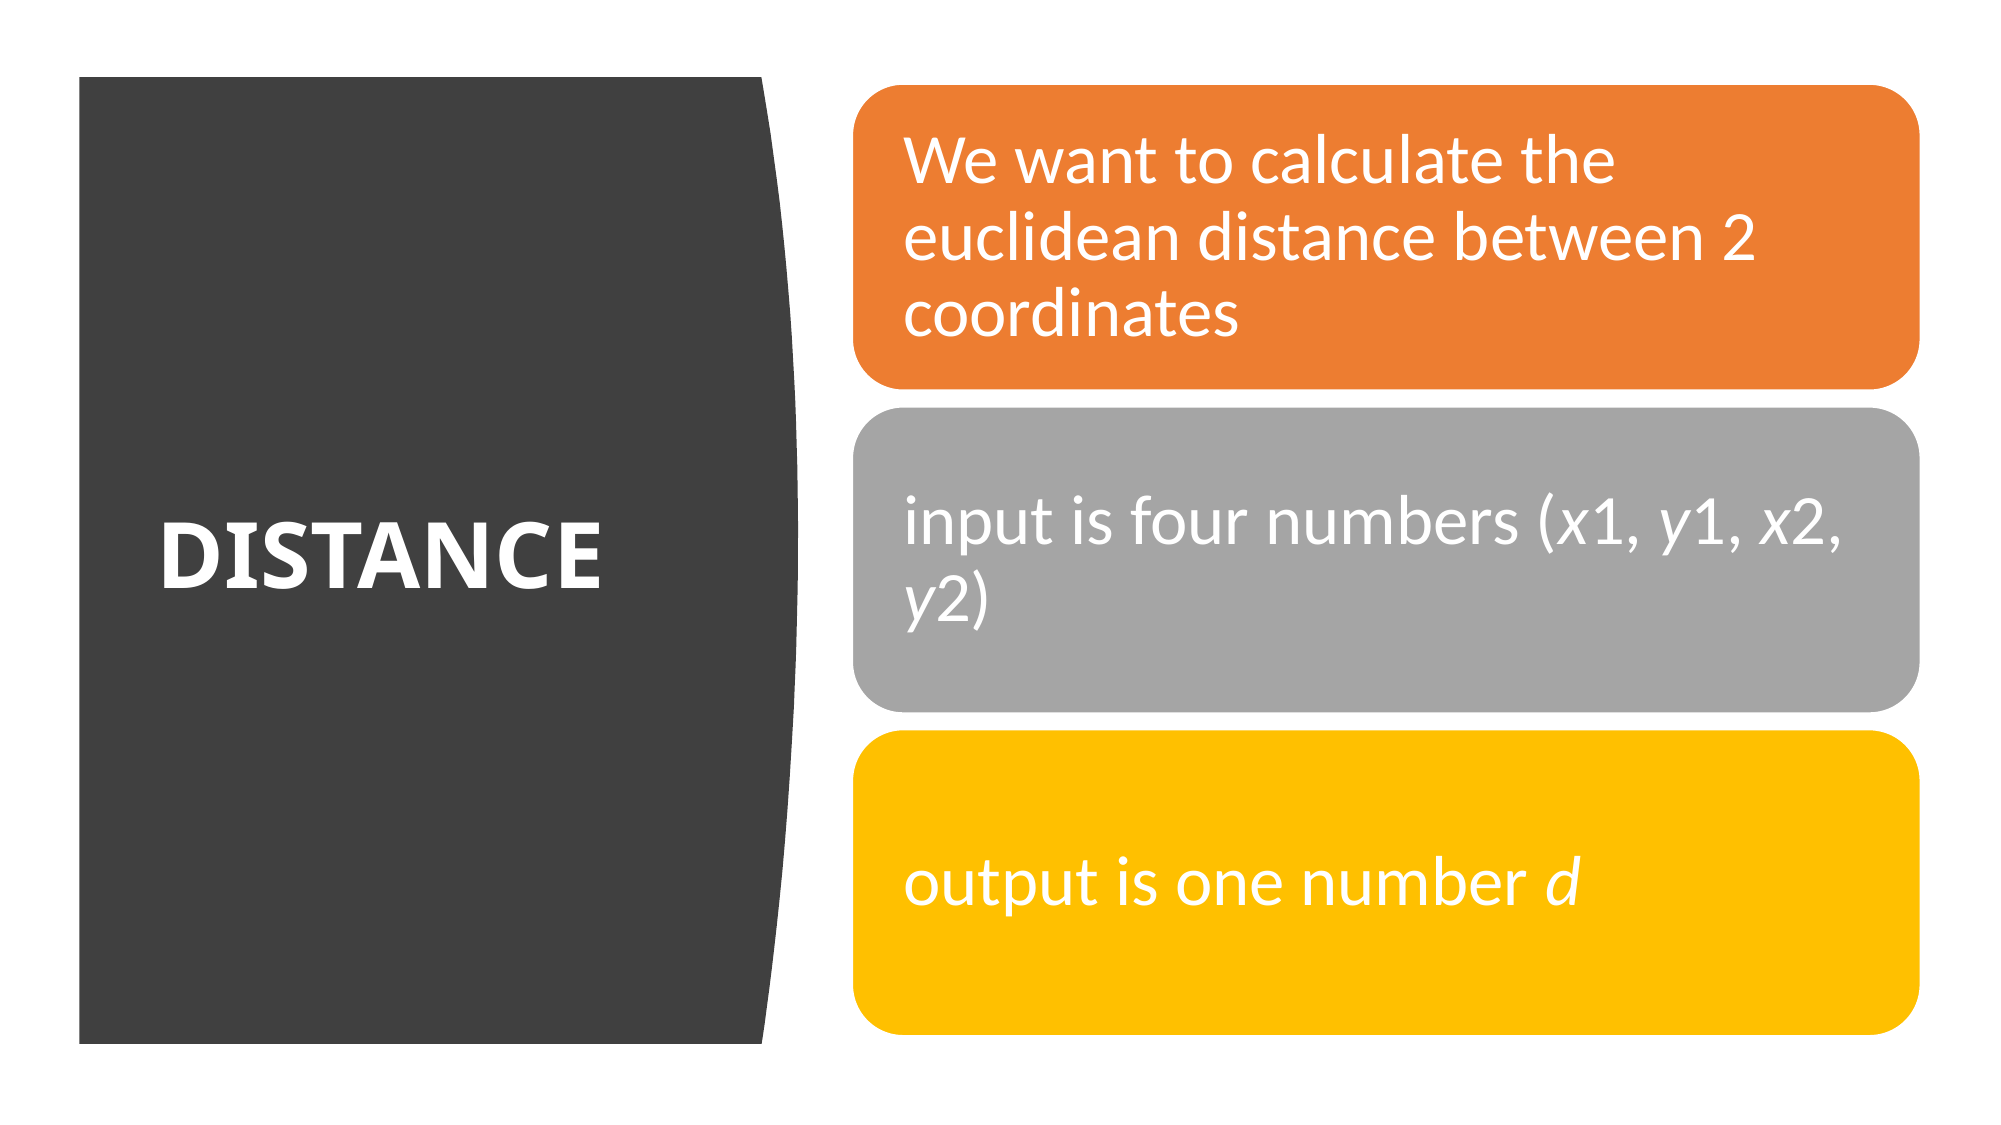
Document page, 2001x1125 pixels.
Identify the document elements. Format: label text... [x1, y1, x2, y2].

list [852, 77, 1921, 1043]
title DISTANCE [141, 166, 702, 953]
text_box [78, 76, 800, 1045]
